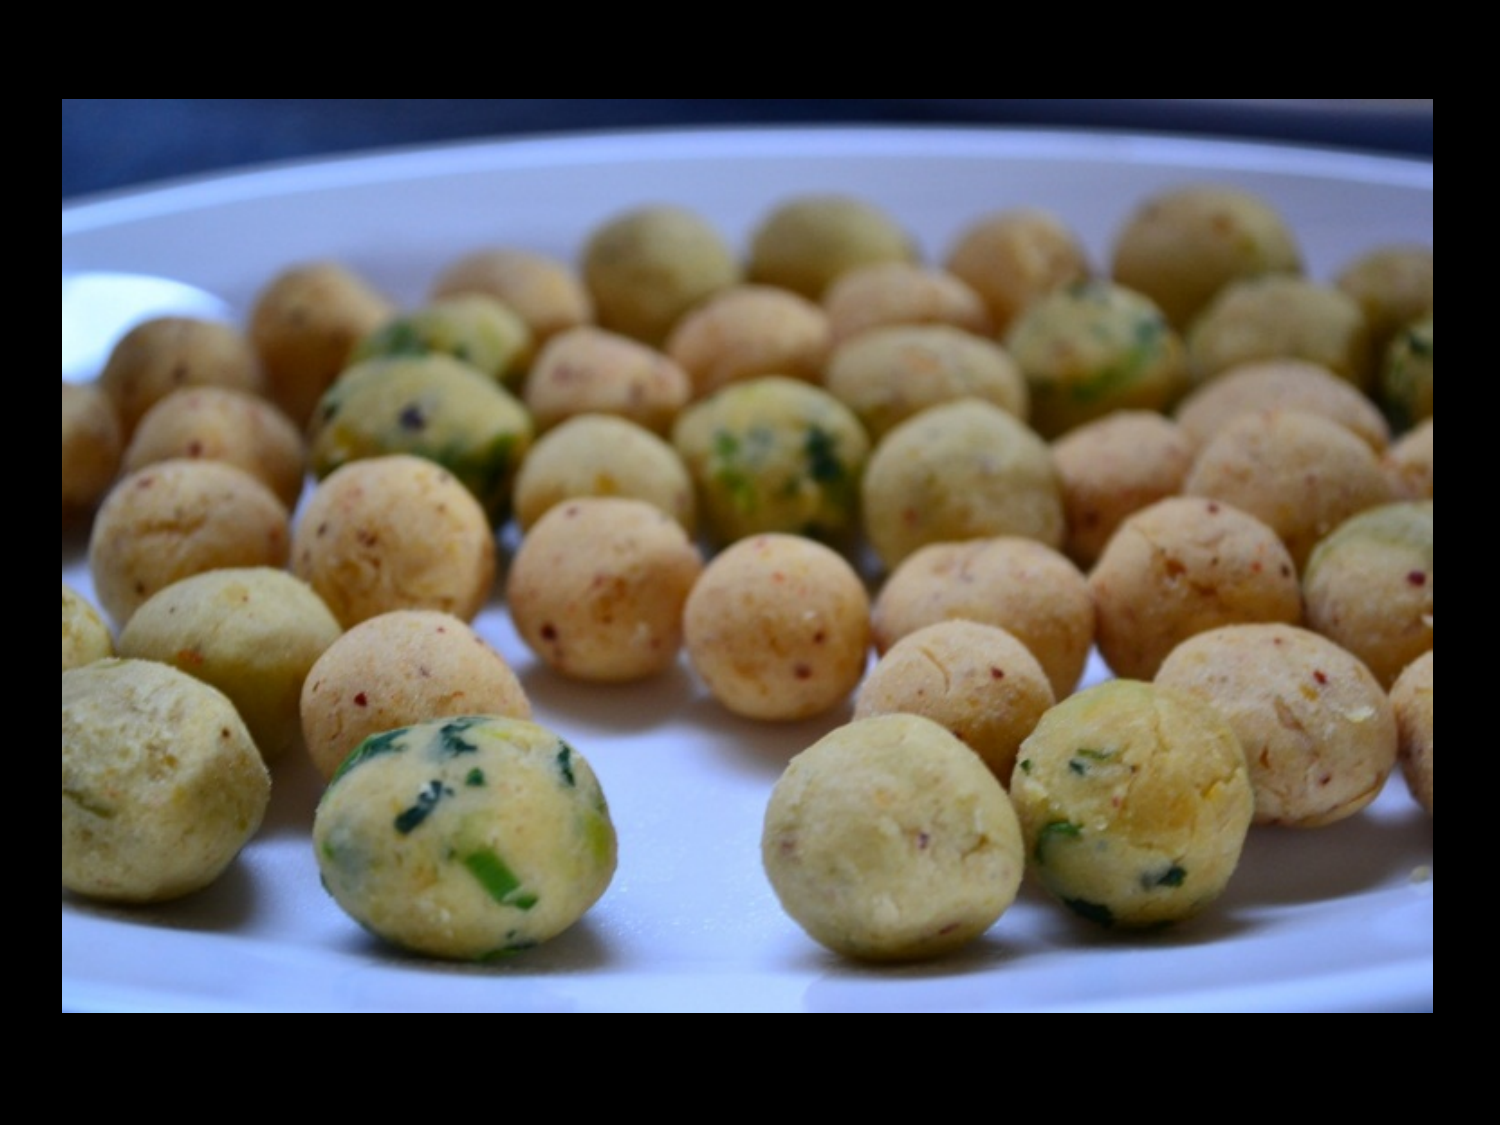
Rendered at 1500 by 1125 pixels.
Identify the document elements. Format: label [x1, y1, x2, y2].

list [62, 99, 1433, 1013]
